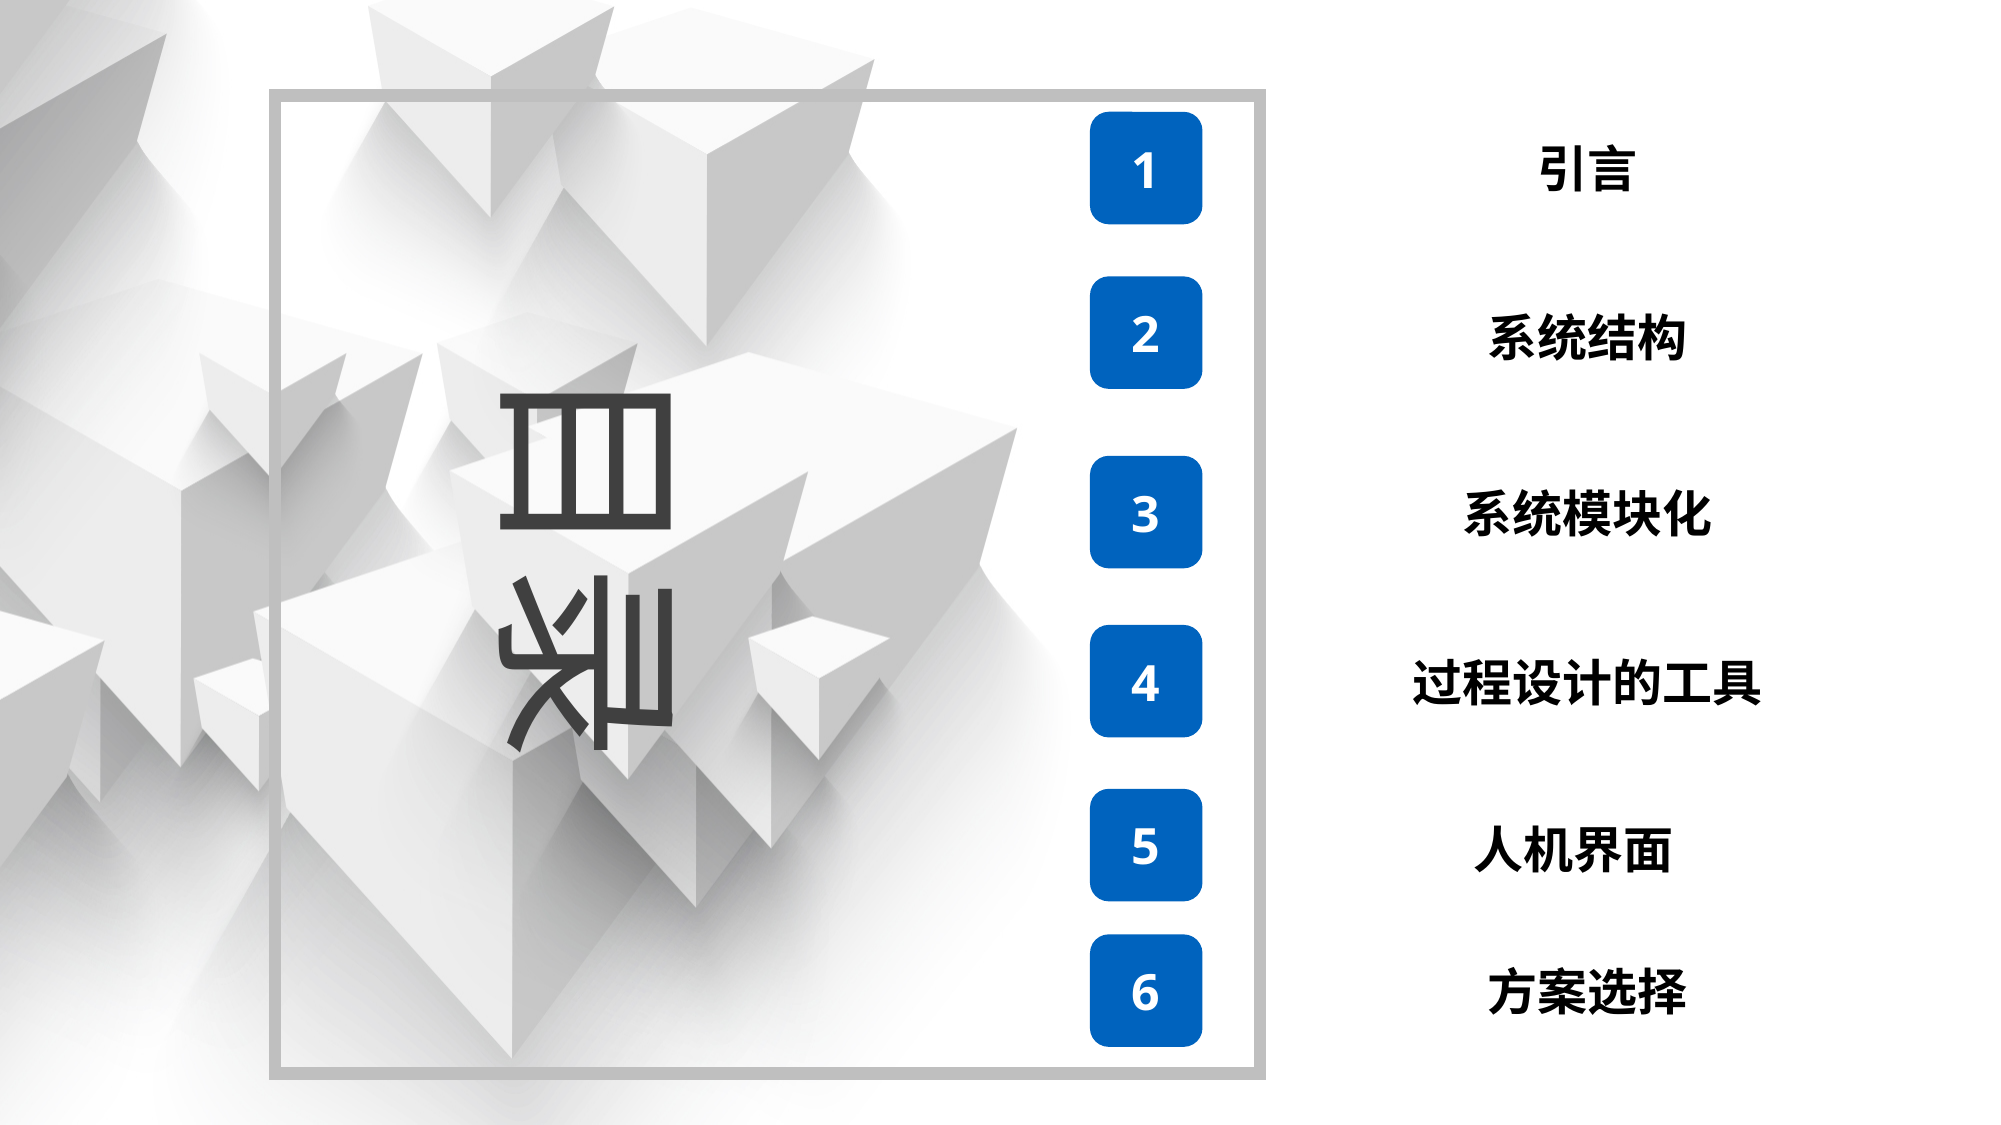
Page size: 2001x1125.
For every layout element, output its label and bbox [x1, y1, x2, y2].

text_box [1089, 111, 1973, 738]
picture [0, 0, 2000, 1125]
